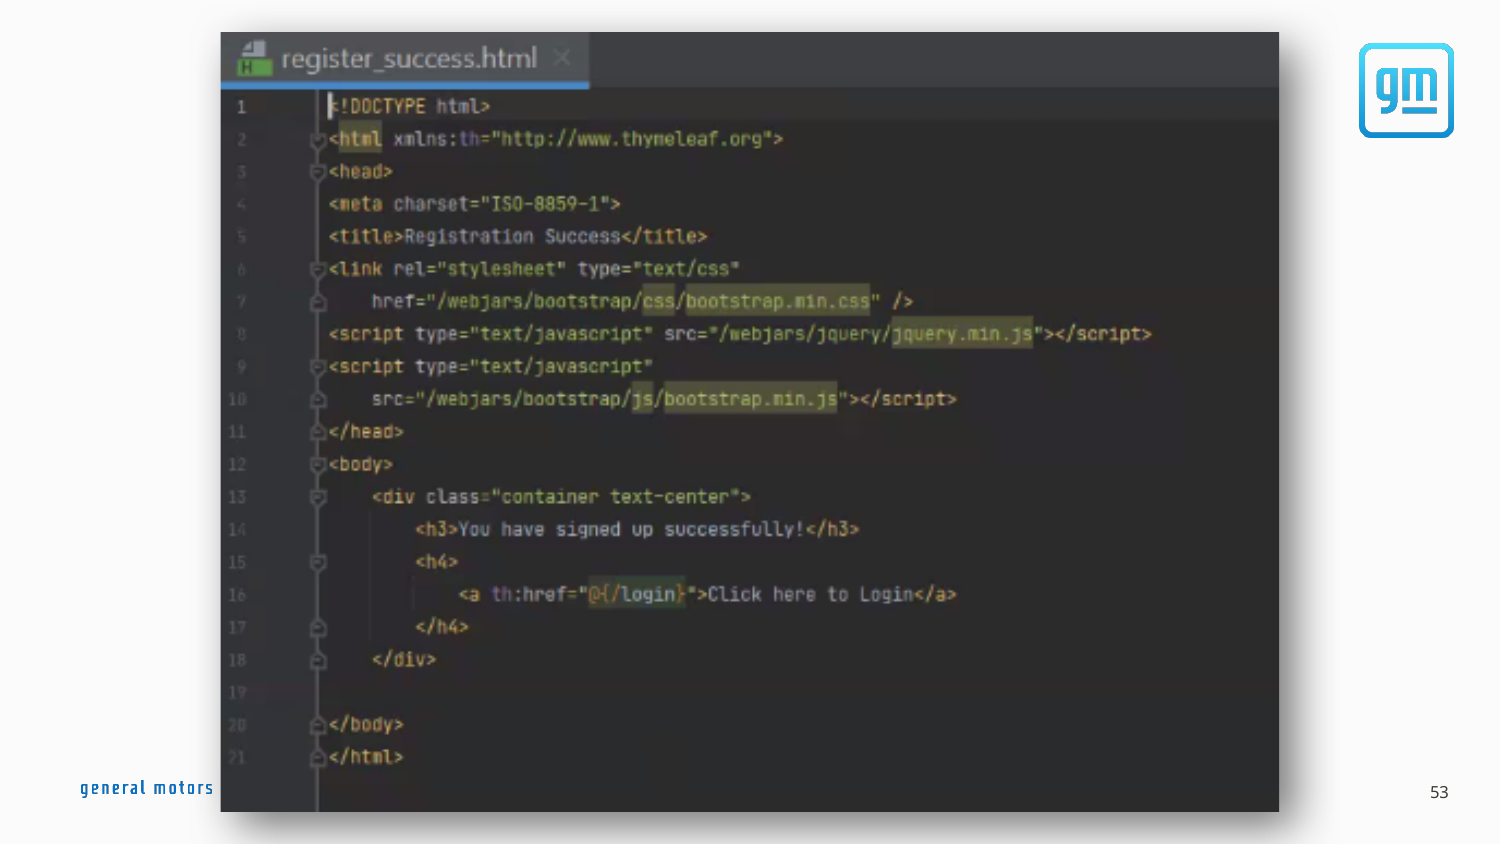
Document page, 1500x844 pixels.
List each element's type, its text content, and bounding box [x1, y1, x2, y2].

picture [220, 32, 1280, 812]
picture [81, 780, 212, 798]
picture [1359, 43, 1454, 133]
slide_number 53 [1376, 759, 1472, 821]
picture [1359, 132, 1454, 138]
